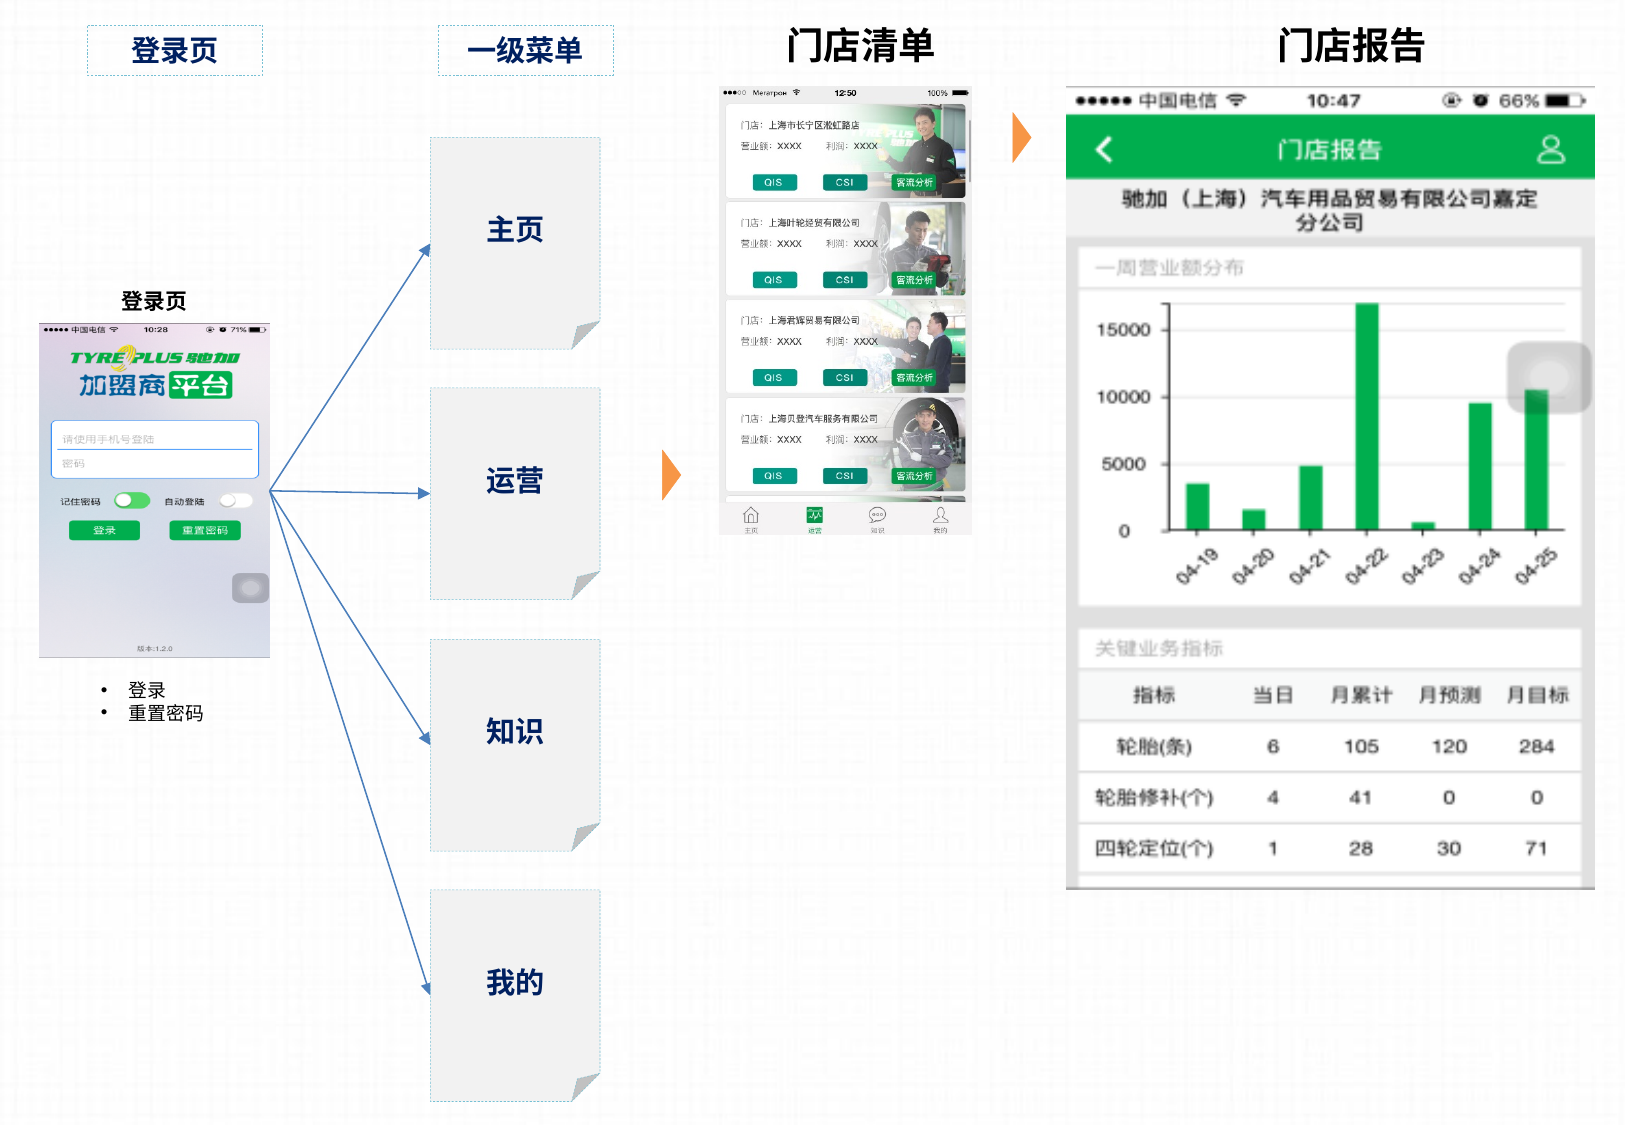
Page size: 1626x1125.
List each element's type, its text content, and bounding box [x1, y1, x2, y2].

text_box 主页 [428, 135, 603, 352]
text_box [269, 490, 431, 494]
text_box 登录页 [107, 279, 203, 321]
picture [0, 0, 1625, 1125]
text_box 运营 [435, 385, 603, 602]
text_box [660, 448, 683, 503]
text_box 登录页 [85, 23, 265, 77]
text_box 登录 重置密码 [85, 671, 219, 732]
text_box 门店清单 [771, 14, 955, 75]
text_box 一级菜单 [436, 23, 615, 77]
text_box 门店报告 [1262, 14, 1446, 75]
text_box 我的 [428, 887, 603, 1104]
text_box [1010, 110, 1033, 165]
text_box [269, 753, 431, 996]
text_box 知识 [435, 637, 603, 854]
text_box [269, 243, 431, 489]
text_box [269, 501, 431, 746]
